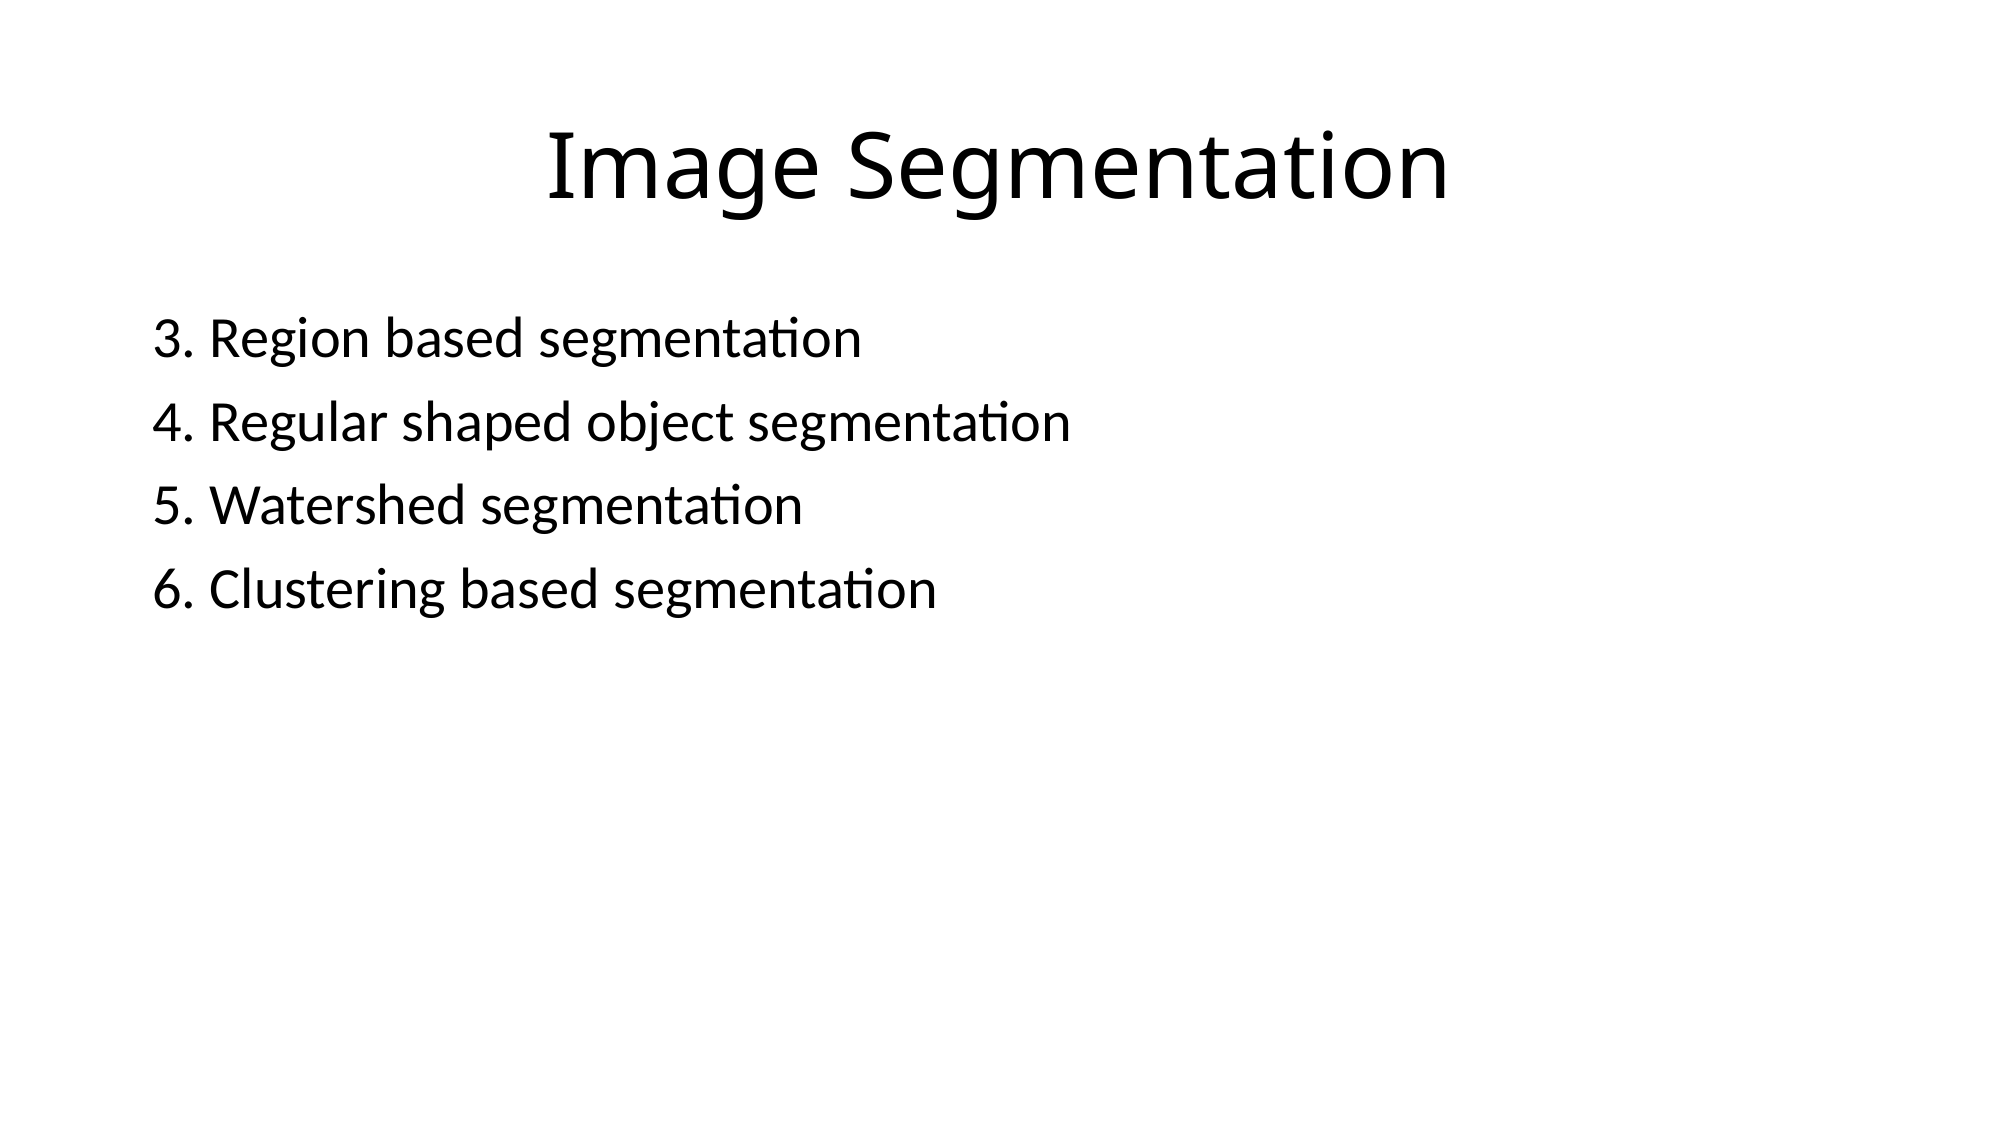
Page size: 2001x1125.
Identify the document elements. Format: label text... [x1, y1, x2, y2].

title Image Segmentation [137, 59, 1863, 278]
list 3. Region based segmentation 4. Regular shaped object segmentation 5. Watershed segmentation 6. Clustering based segmentation [137, 299, 1863, 1014]
